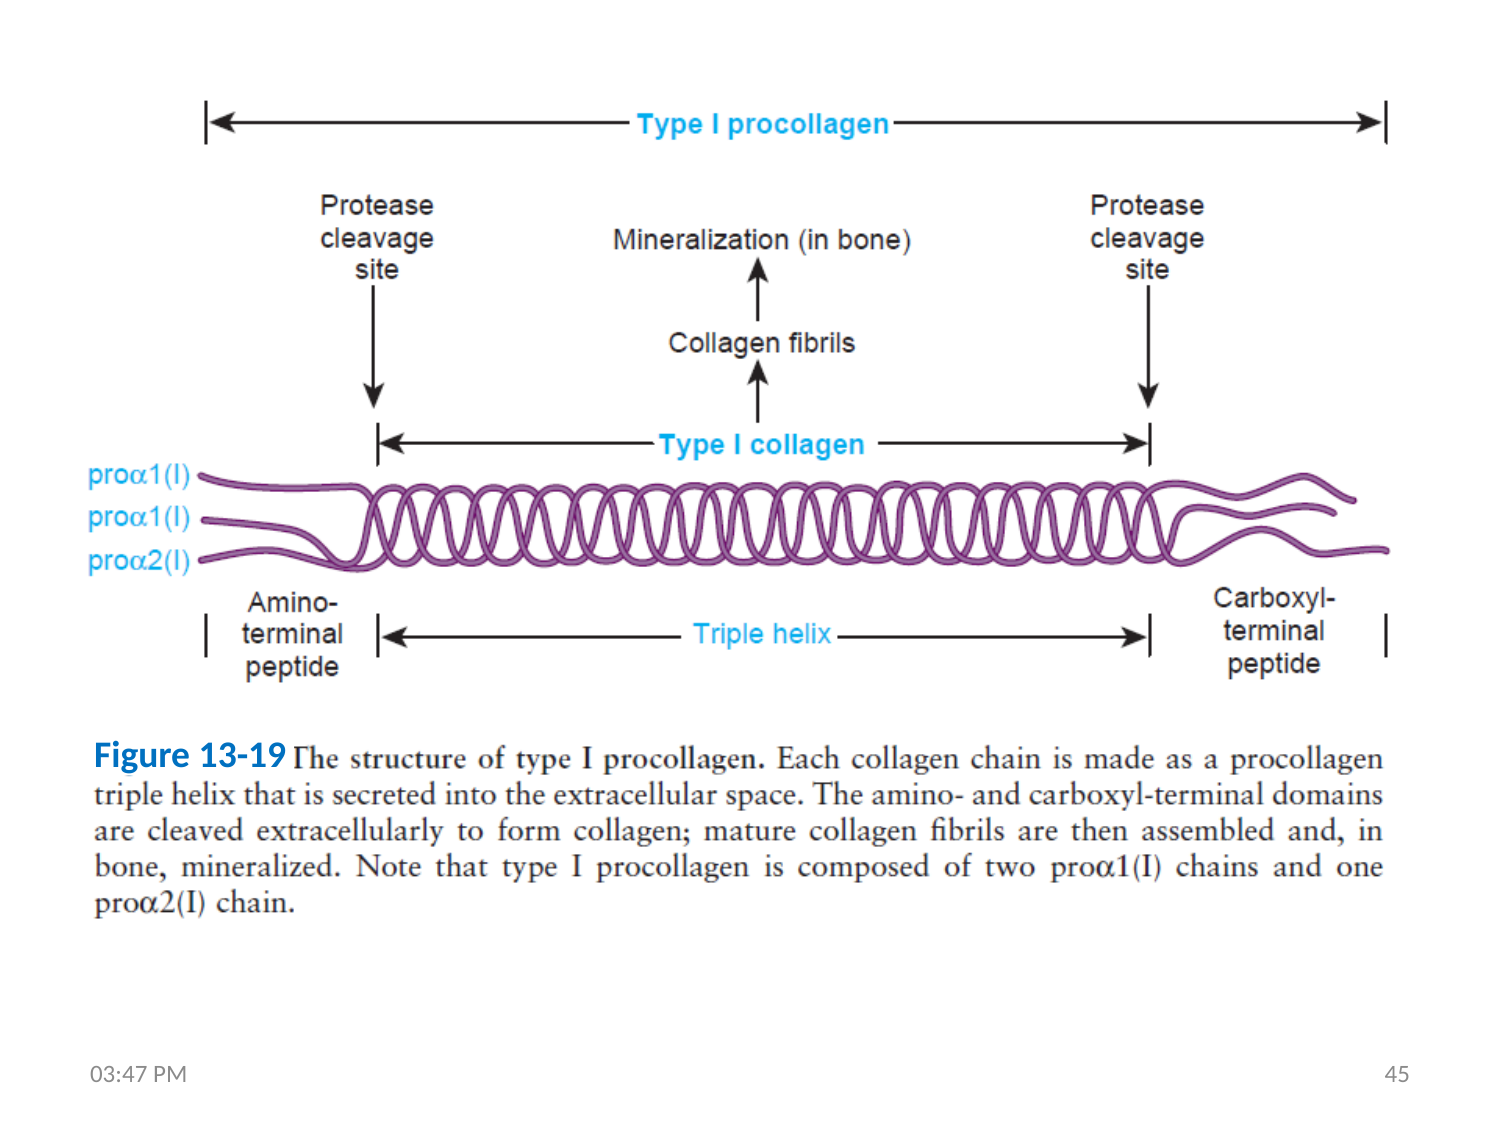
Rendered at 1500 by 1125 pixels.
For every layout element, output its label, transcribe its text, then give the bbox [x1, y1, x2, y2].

picture [74, 87, 1410, 927]
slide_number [75, 1042, 425, 1103]
slide_number 45 [1074, 1042, 1425, 1103]
